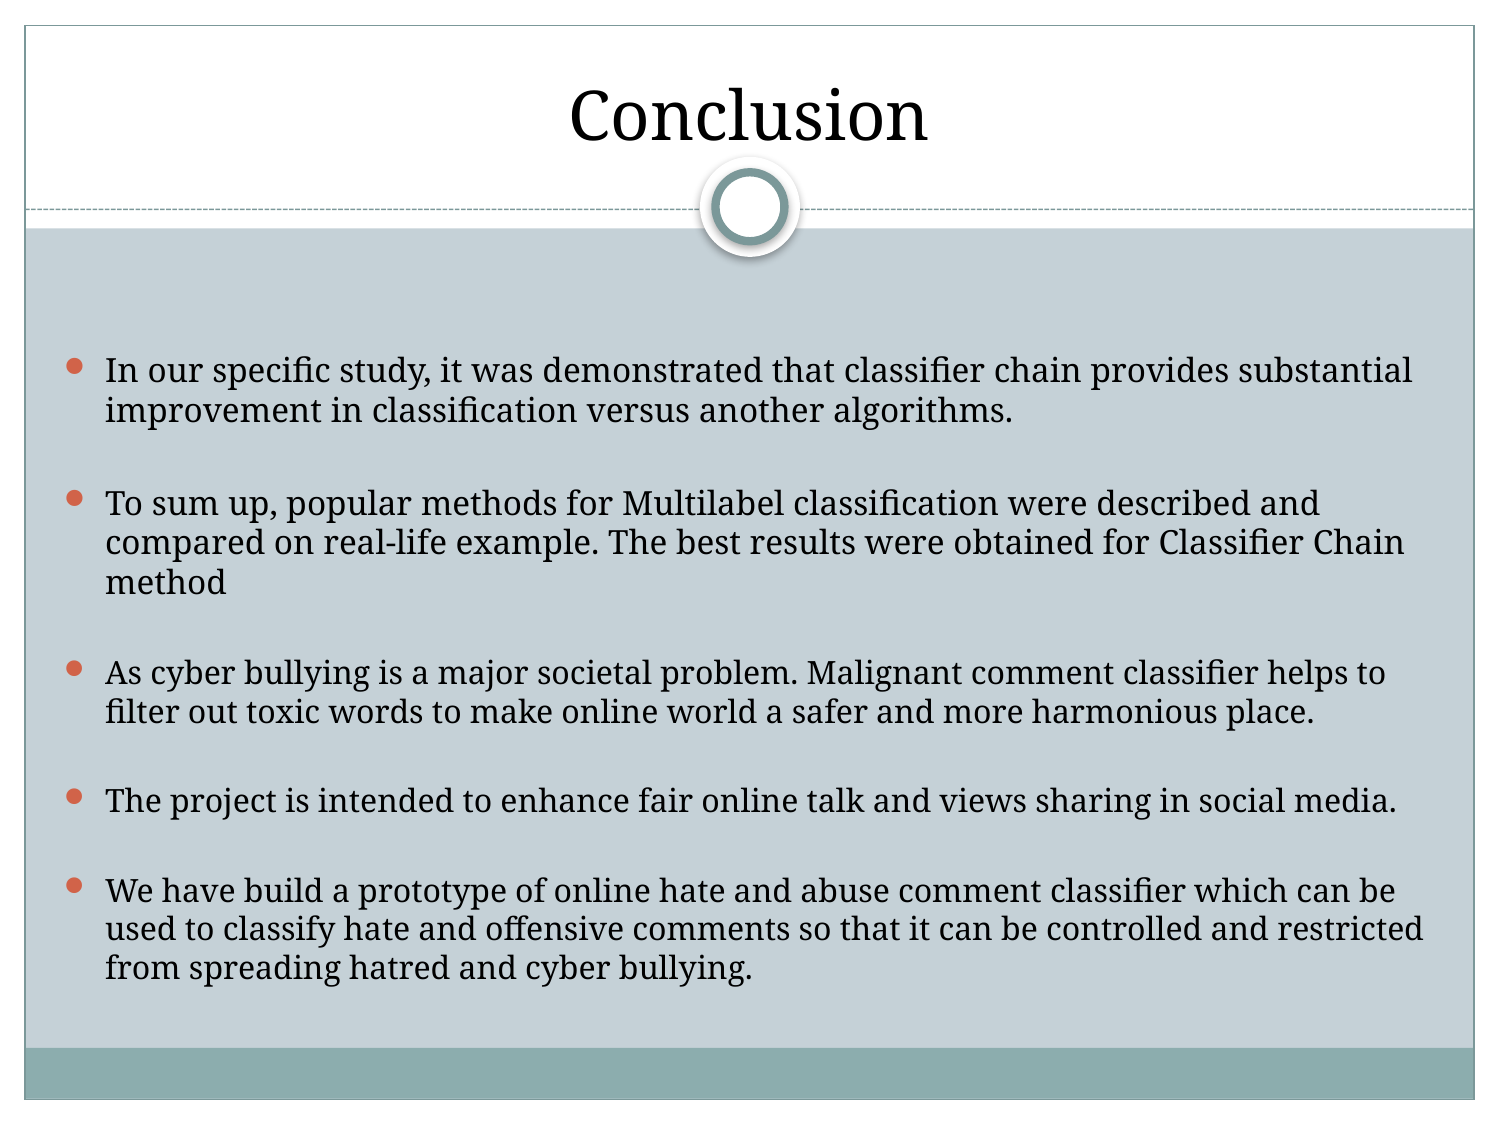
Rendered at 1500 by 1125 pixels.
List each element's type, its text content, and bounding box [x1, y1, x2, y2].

title Conclusion [49, 37, 1450, 162]
list In our specific study, it was demonstrated that classifier chain provides substantial improvement in classification versus another algorithms. To sum up, popular methods for Multilabel classification were described and compared on real-life example. The best results were obtained for Classifier Chain method As cyber bullying is a major societal problem. Malignant comment classifier helps to filter out toxic words to make online world a safer and more harmonious place. The project is intended to enhance fair online talk and views sharing in social media. We have build a prototype of online hate and abuse comment classifier which can be used to classify hate and offensive comments so that it can be controlled and restricted from spreading hatred and cyber bullying. [49, 250, 1445, 1001]
